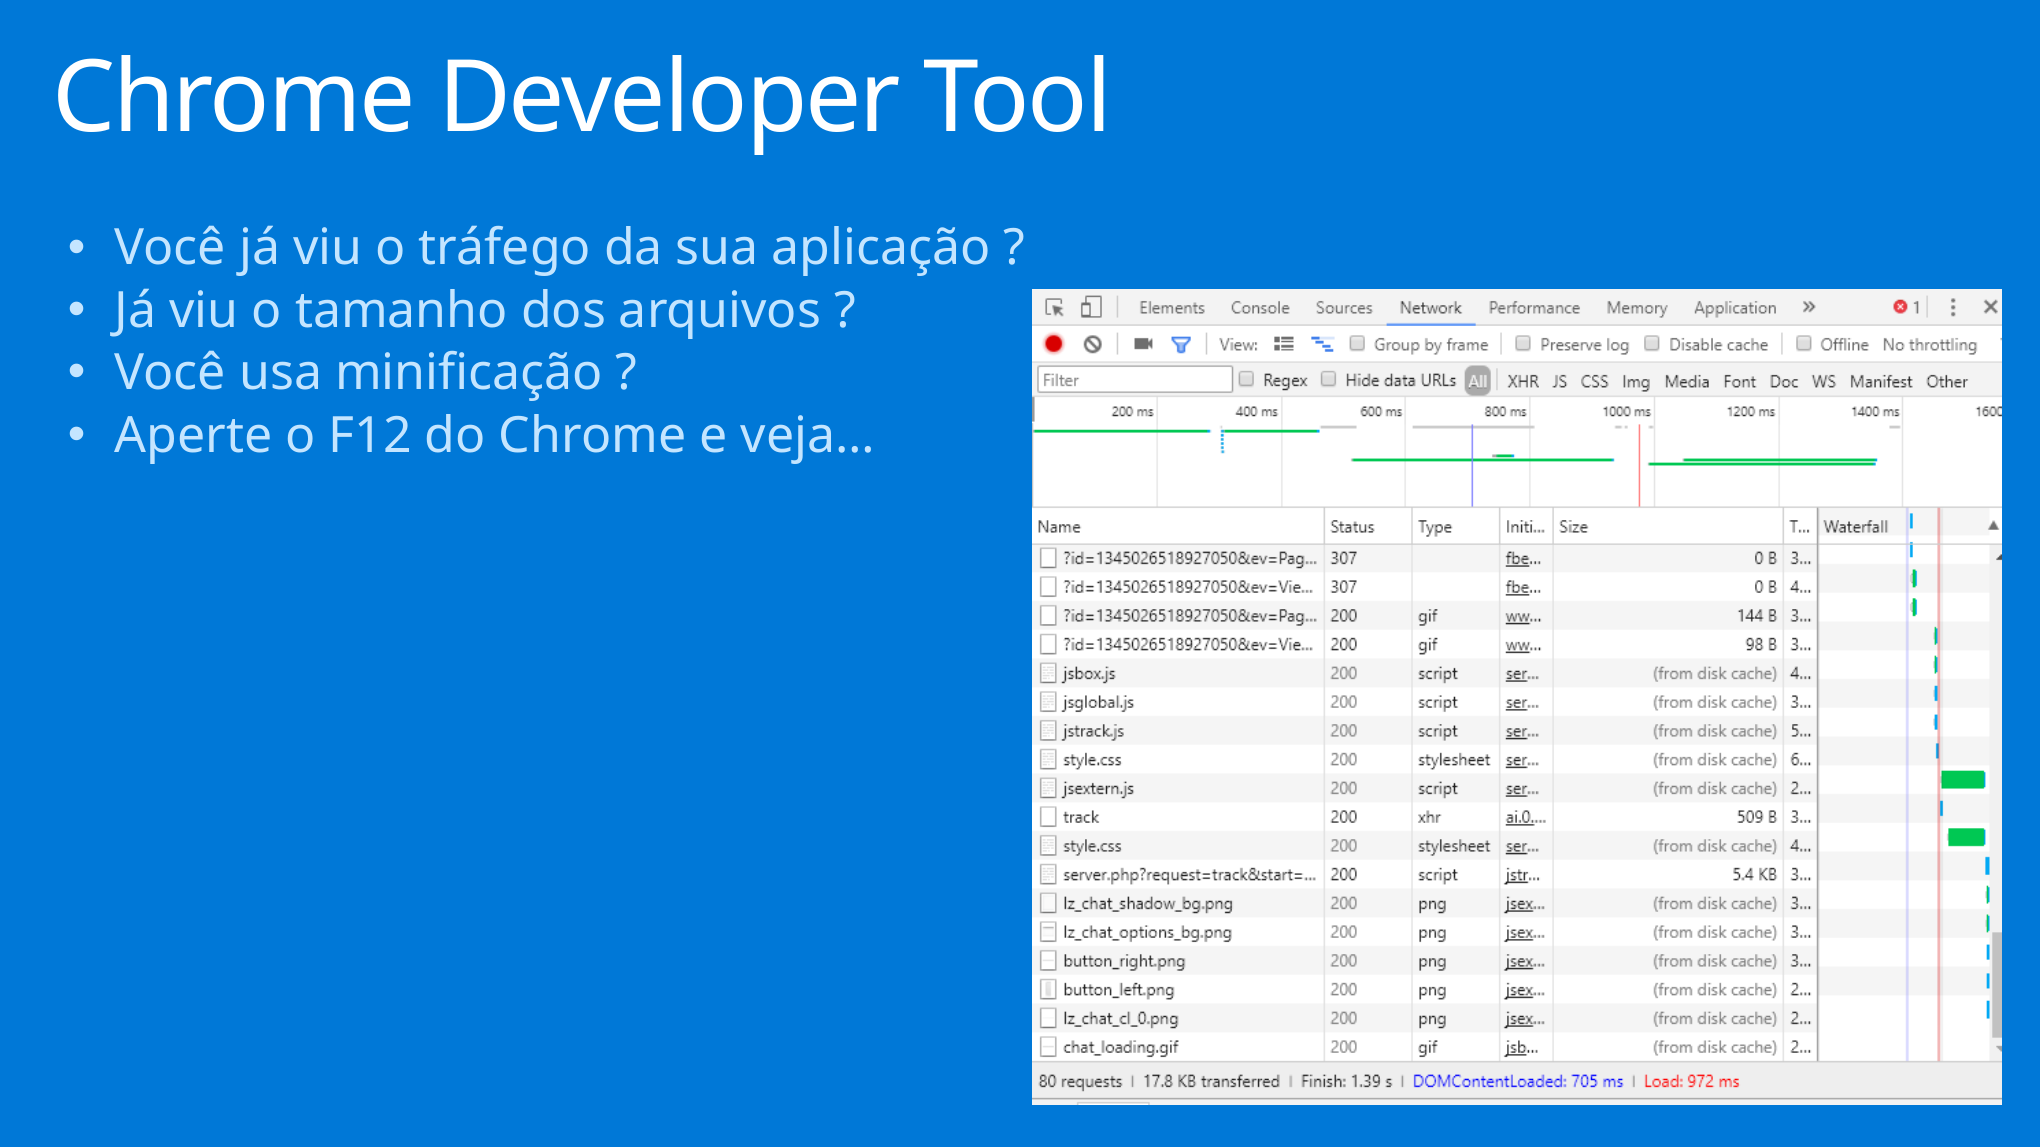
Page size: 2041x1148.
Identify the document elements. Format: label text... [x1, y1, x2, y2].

picture [1032, 289, 2002, 1106]
text_box Visit Você já viu o tráfego da sua aplicação ? Já viu o tamanho dos arquivos ? Você usa minificação ? Aperte o F12 do Chrome e veja… [52, 160, 1963, 312]
text_box Chrome Developer Tool [37, 37, 1963, 143]
